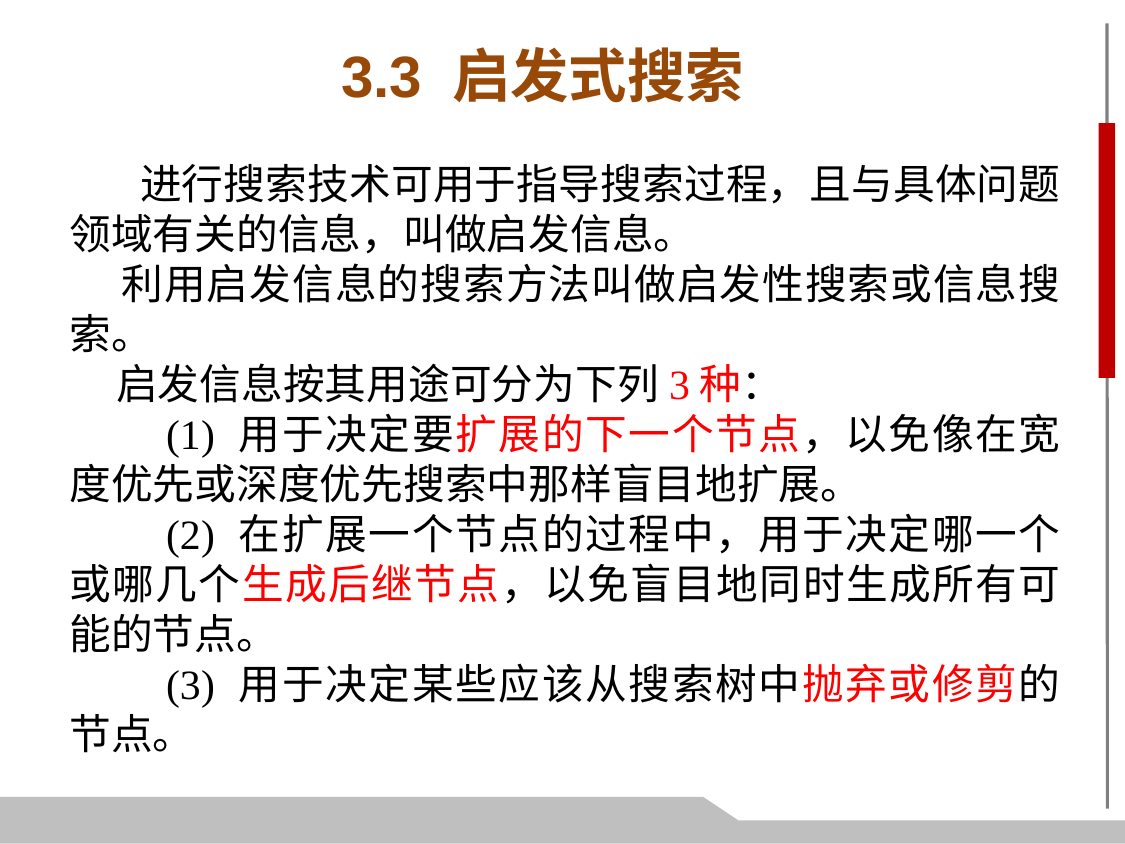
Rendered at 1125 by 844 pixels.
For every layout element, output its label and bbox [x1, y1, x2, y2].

text_box [326, 32, 917, 117]
text_box [54, 150, 1076, 766]
